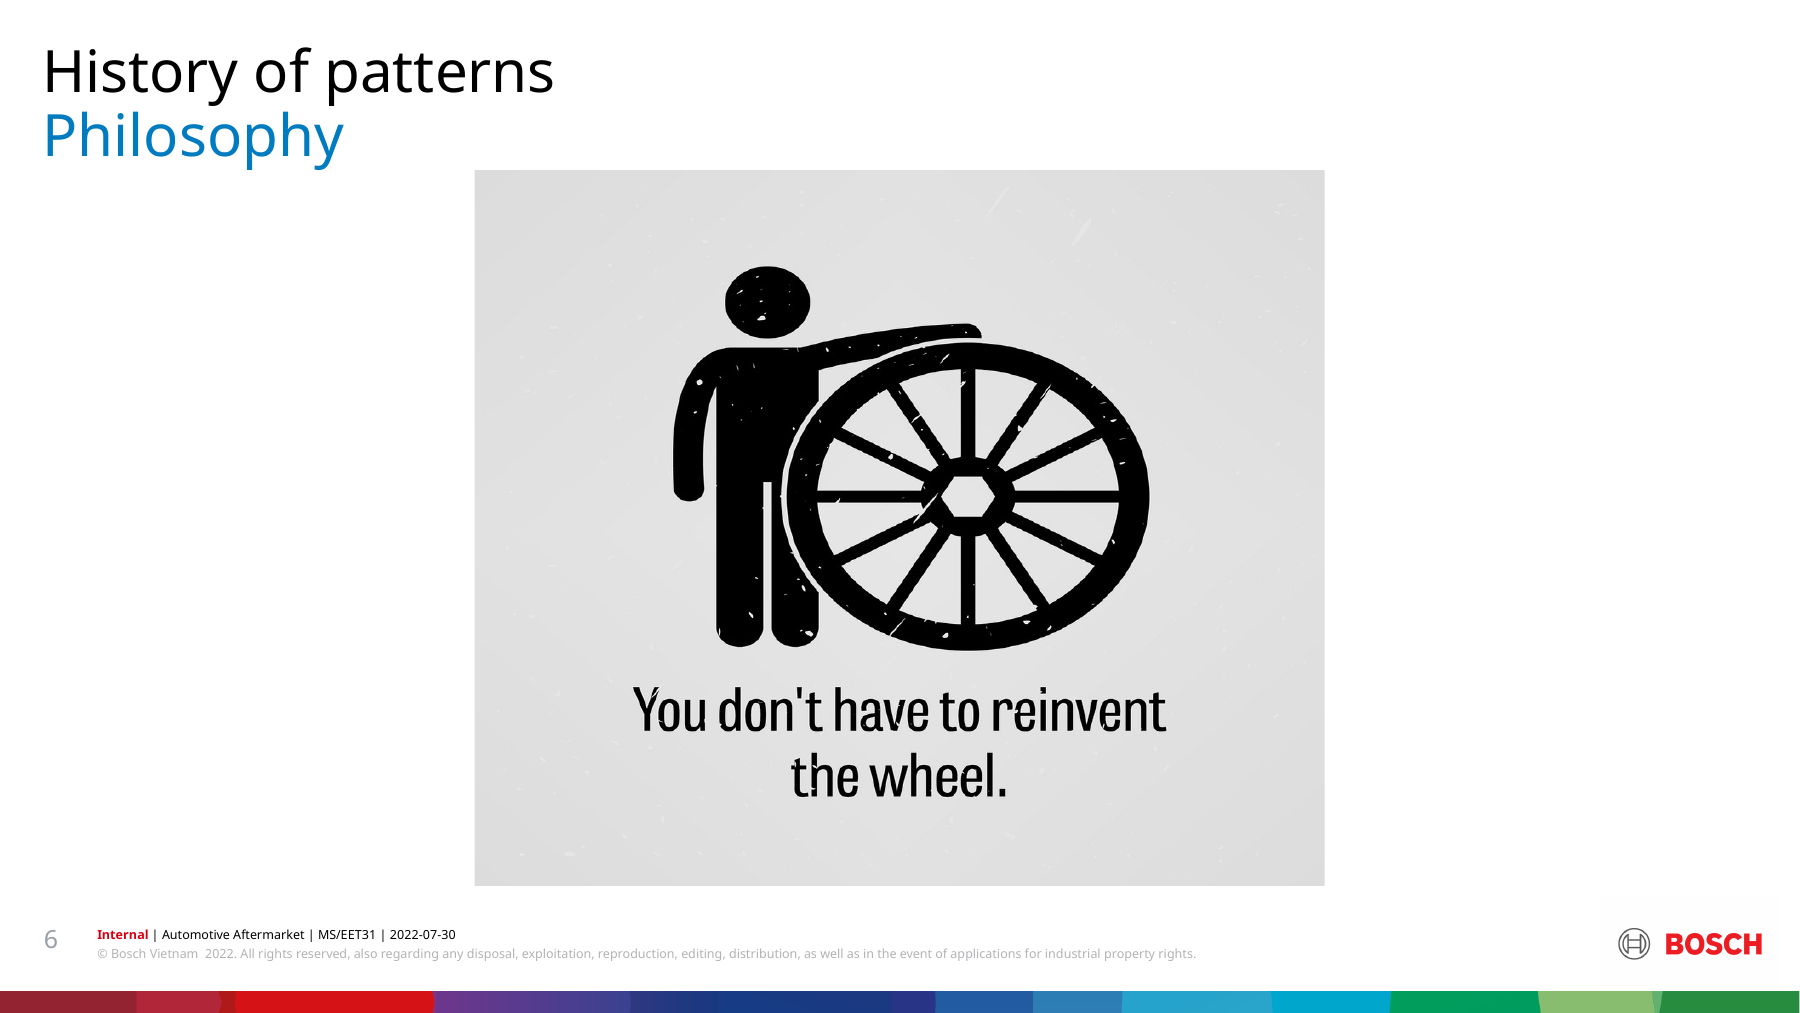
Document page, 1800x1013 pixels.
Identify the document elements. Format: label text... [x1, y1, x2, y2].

title Philosophy [42, 107, 1757, 171]
picture [474, 169, 1325, 886]
list History of patterns [42, 42, 1757, 107]
slide_number 6 [43, 923, 92, 991]
picture [1390, 896, 1800, 1013]
picture [0, 905, 1272, 1013]
